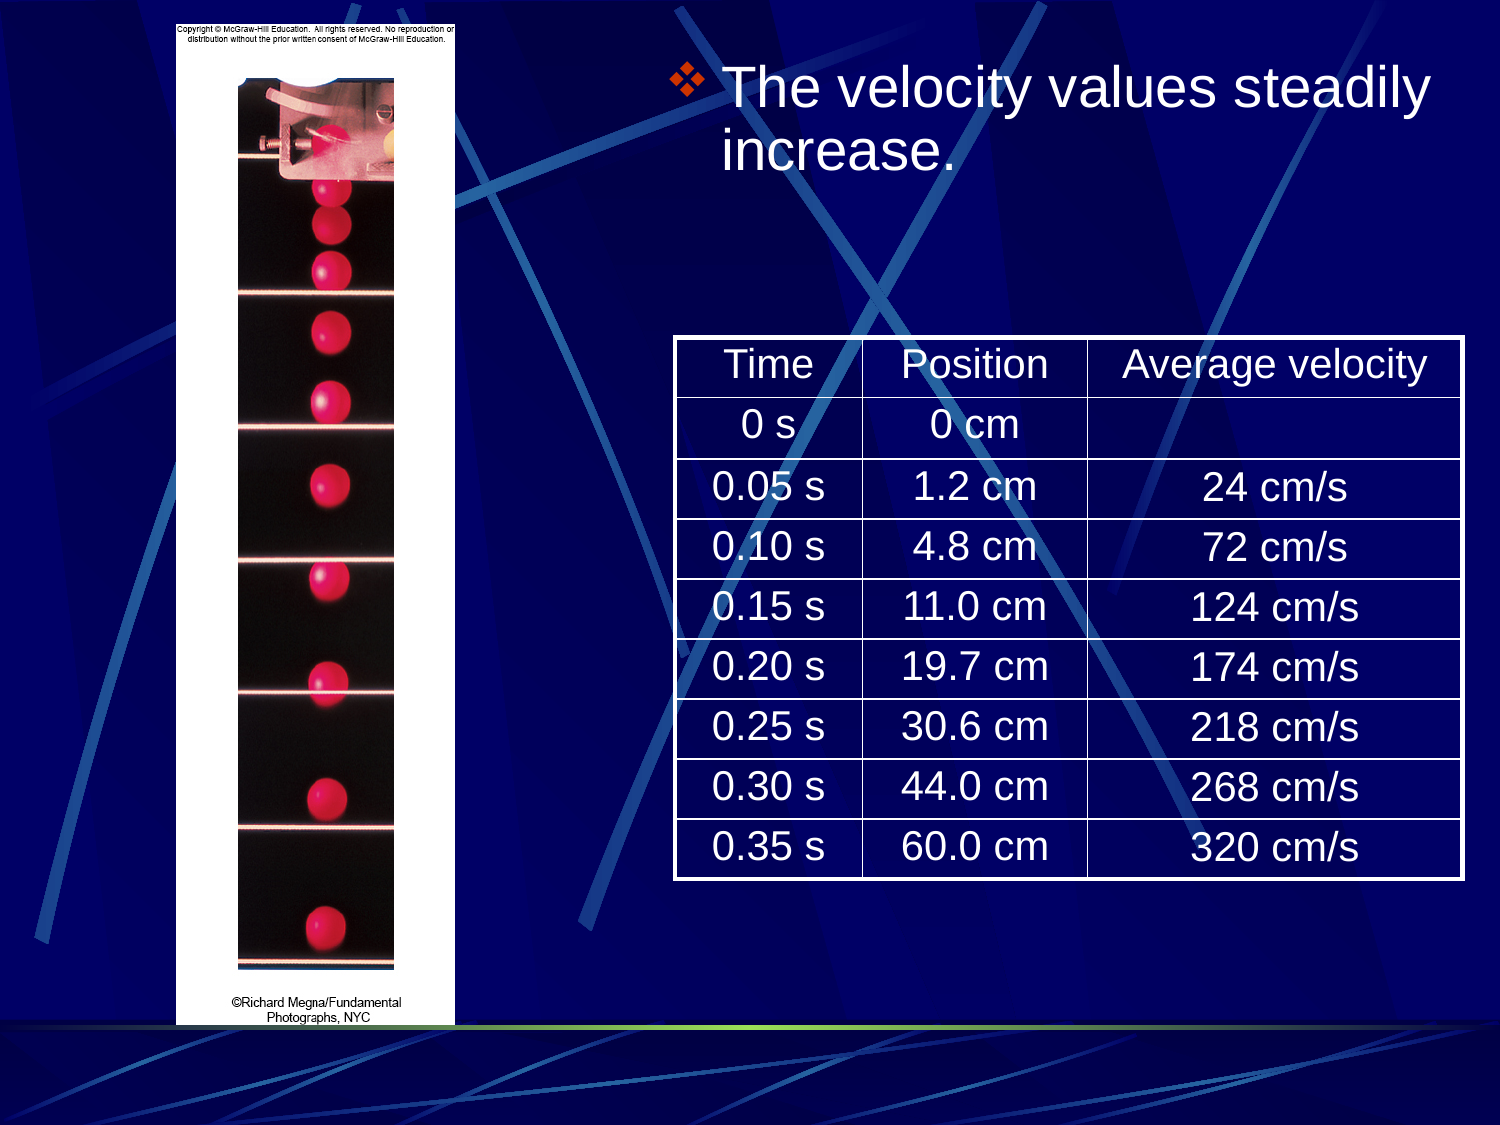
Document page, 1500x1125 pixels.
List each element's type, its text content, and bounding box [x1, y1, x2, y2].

table_cell 218 cm/s [1088, 700, 1460, 758]
table_cell 44.0 cm [863, 760, 1087, 818]
list The velocity values steadily increase. [650, 50, 1500, 1075]
table_header Position [863, 340, 1087, 397]
table_cell 30.6 cm [863, 700, 1087, 758]
table_header Average velocity [1088, 340, 1460, 397]
table_cell 11.0 cm [863, 580, 1087, 638]
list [175, 24, 455, 1026]
table_cell 24 cm/s [1088, 460, 1460, 518]
table_cell 0.05 s [677, 460, 862, 518]
table_cell 268 cm/s [1088, 760, 1460, 818]
table_cell 320 cm/s [1088, 820, 1460, 877]
table_header Time [677, 340, 862, 397]
table_cell 0.30 s [677, 760, 862, 818]
table_cell 0 cm [863, 398, 1087, 458]
table_cell 124 cm/s [1088, 580, 1460, 638]
table_cell 0.20 s [677, 640, 862, 698]
table_cell 0.15 s [677, 580, 862, 638]
table_cell 4.8 cm [863, 520, 1087, 578]
table_cell 1.2 cm [863, 460, 1087, 518]
table_cell 72 cm/s [1088, 520, 1460, 578]
table_cell 0 s [677, 398, 862, 458]
table_cell 0.10 s [677, 520, 862, 578]
table_cell 60.0 cm [863, 820, 1087, 877]
table_cell 0.35 s [677, 820, 862, 877]
table_cell 0.25 s [677, 700, 862, 758]
table_cell [1088, 398, 1460, 458]
table_cell 19.7 cm [863, 640, 1087, 698]
table_cell 174 cm/s [1088, 640, 1460, 698]
